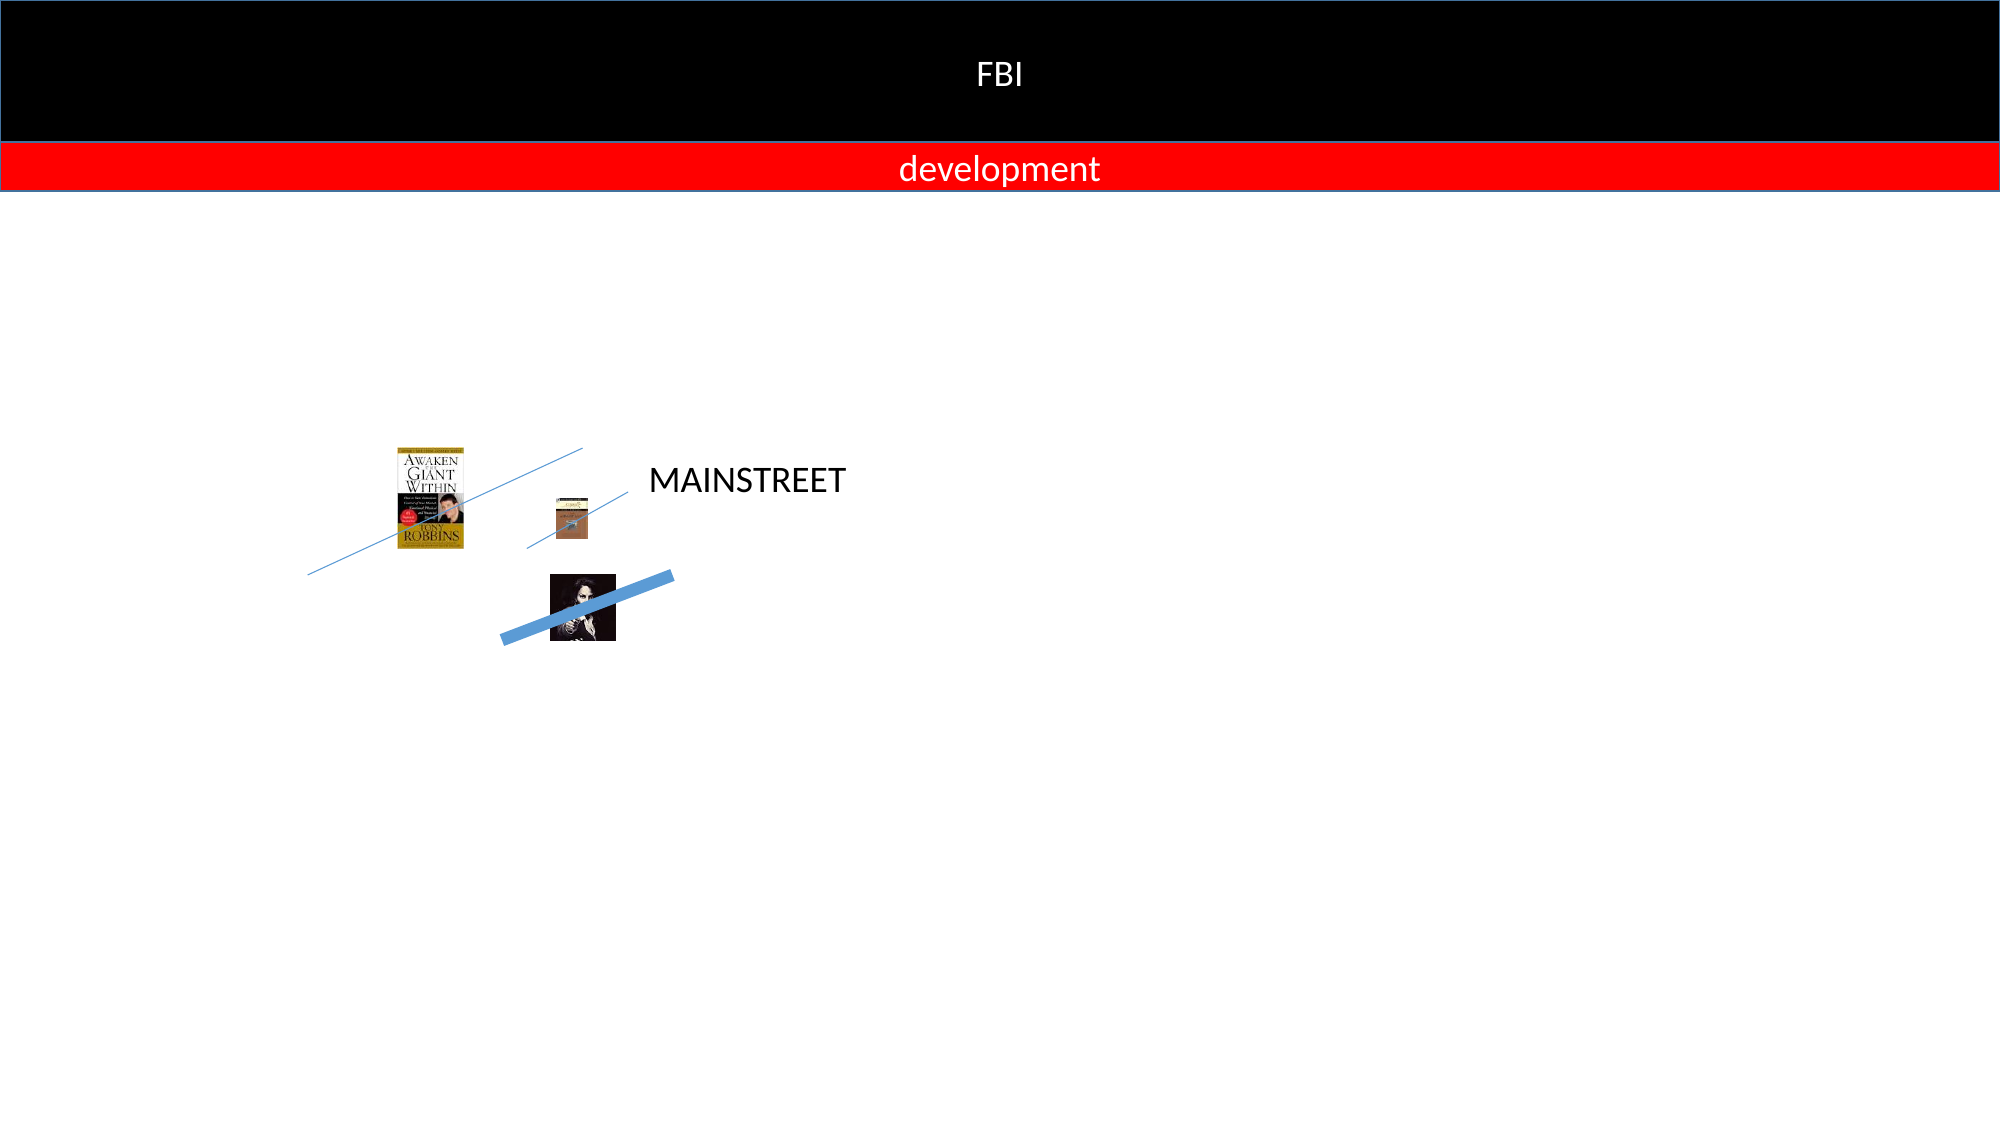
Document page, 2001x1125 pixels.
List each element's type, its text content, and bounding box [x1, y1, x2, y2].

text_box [501, 574, 673, 641]
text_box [526, 491, 629, 549]
text_box FBI [0, 0, 2000, 141]
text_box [307, 448, 583, 575]
text_box MAINSTREET [633, 447, 862, 508]
text_box development [0, 141, 2000, 192]
